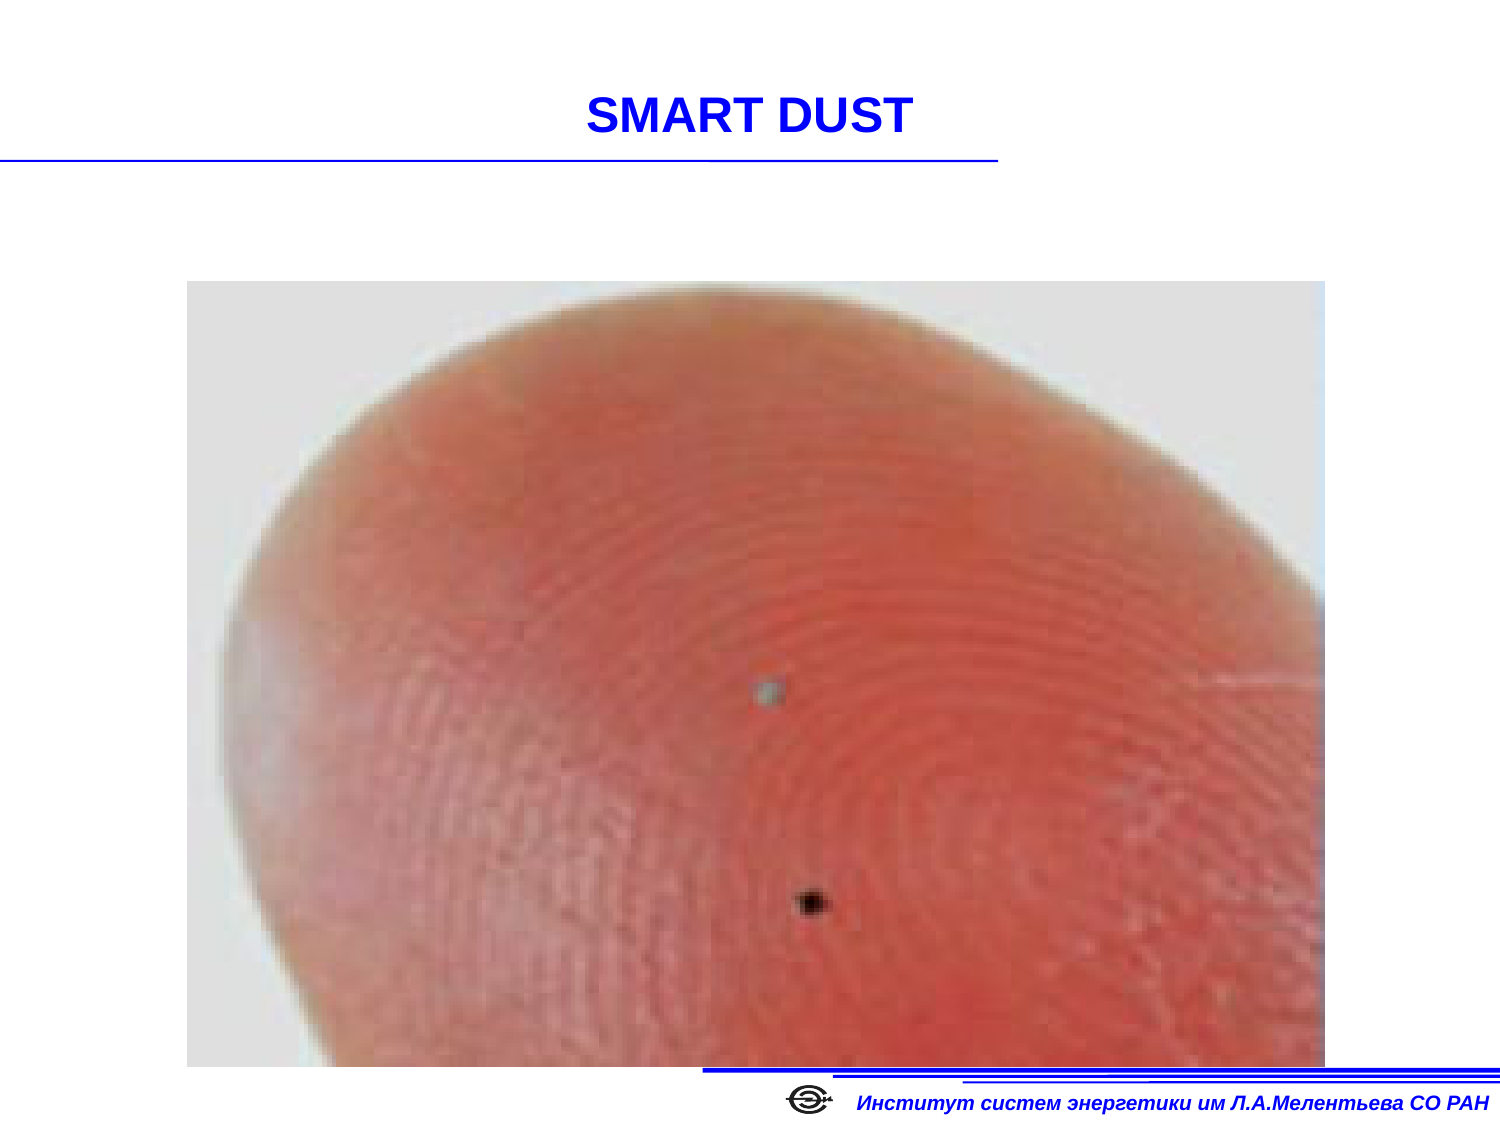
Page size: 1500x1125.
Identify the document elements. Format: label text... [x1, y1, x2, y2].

picture [187, 281, 1325, 1067]
title SMART DUST [75, 75, 1425, 235]
